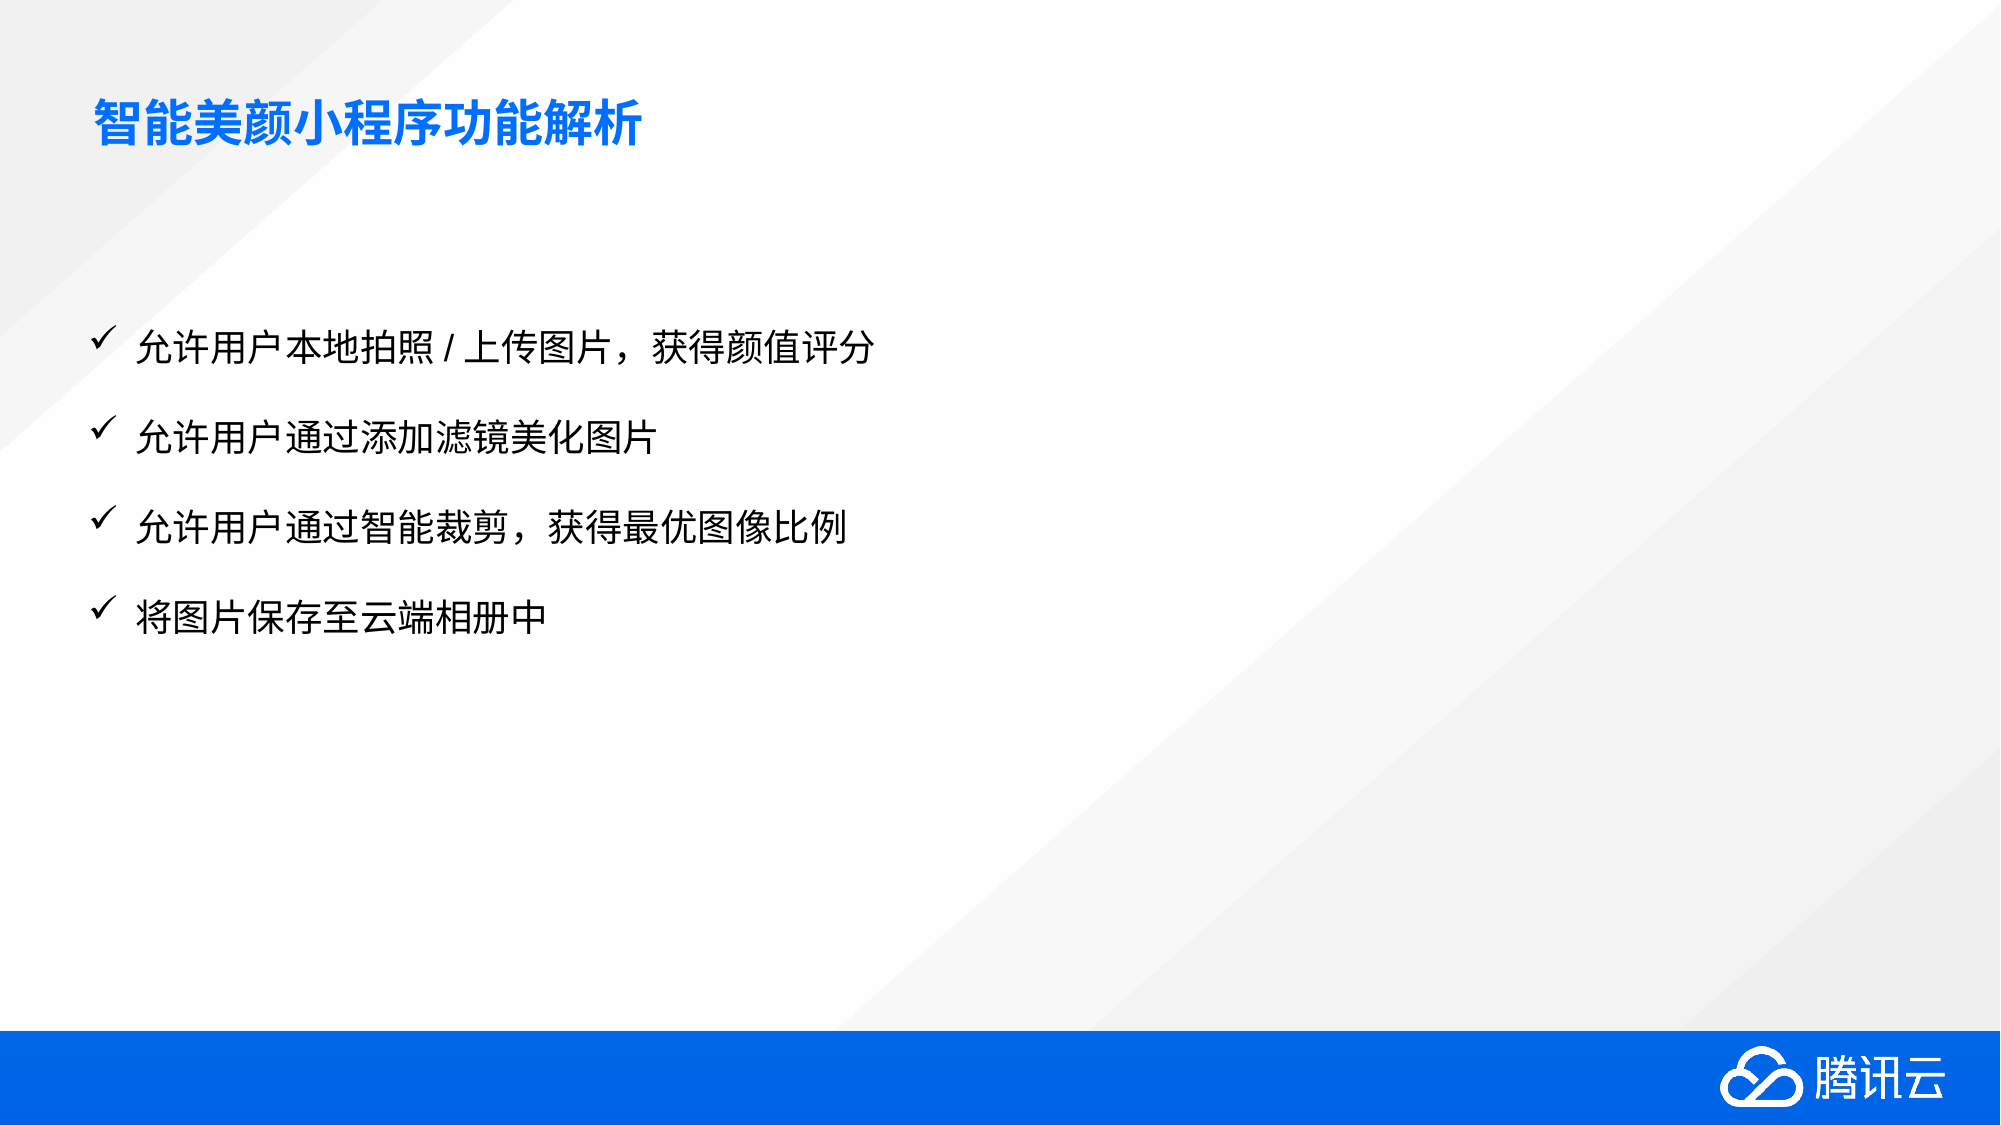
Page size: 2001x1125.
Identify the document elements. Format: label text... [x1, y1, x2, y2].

picture [0, 0, 2001, 1031]
text_box 允许用户本地拍照/上传图片，获得颜值评分 允许用户通过添加滤镜美化图片 允许用户通过智能裁剪，获得最优图像比例 将图片保存至云端相册中 [73, 271, 891, 646]
picture [1720, 1046, 1945, 1107]
title 智能美颜小程序功能解析 [78, 78, 1804, 172]
